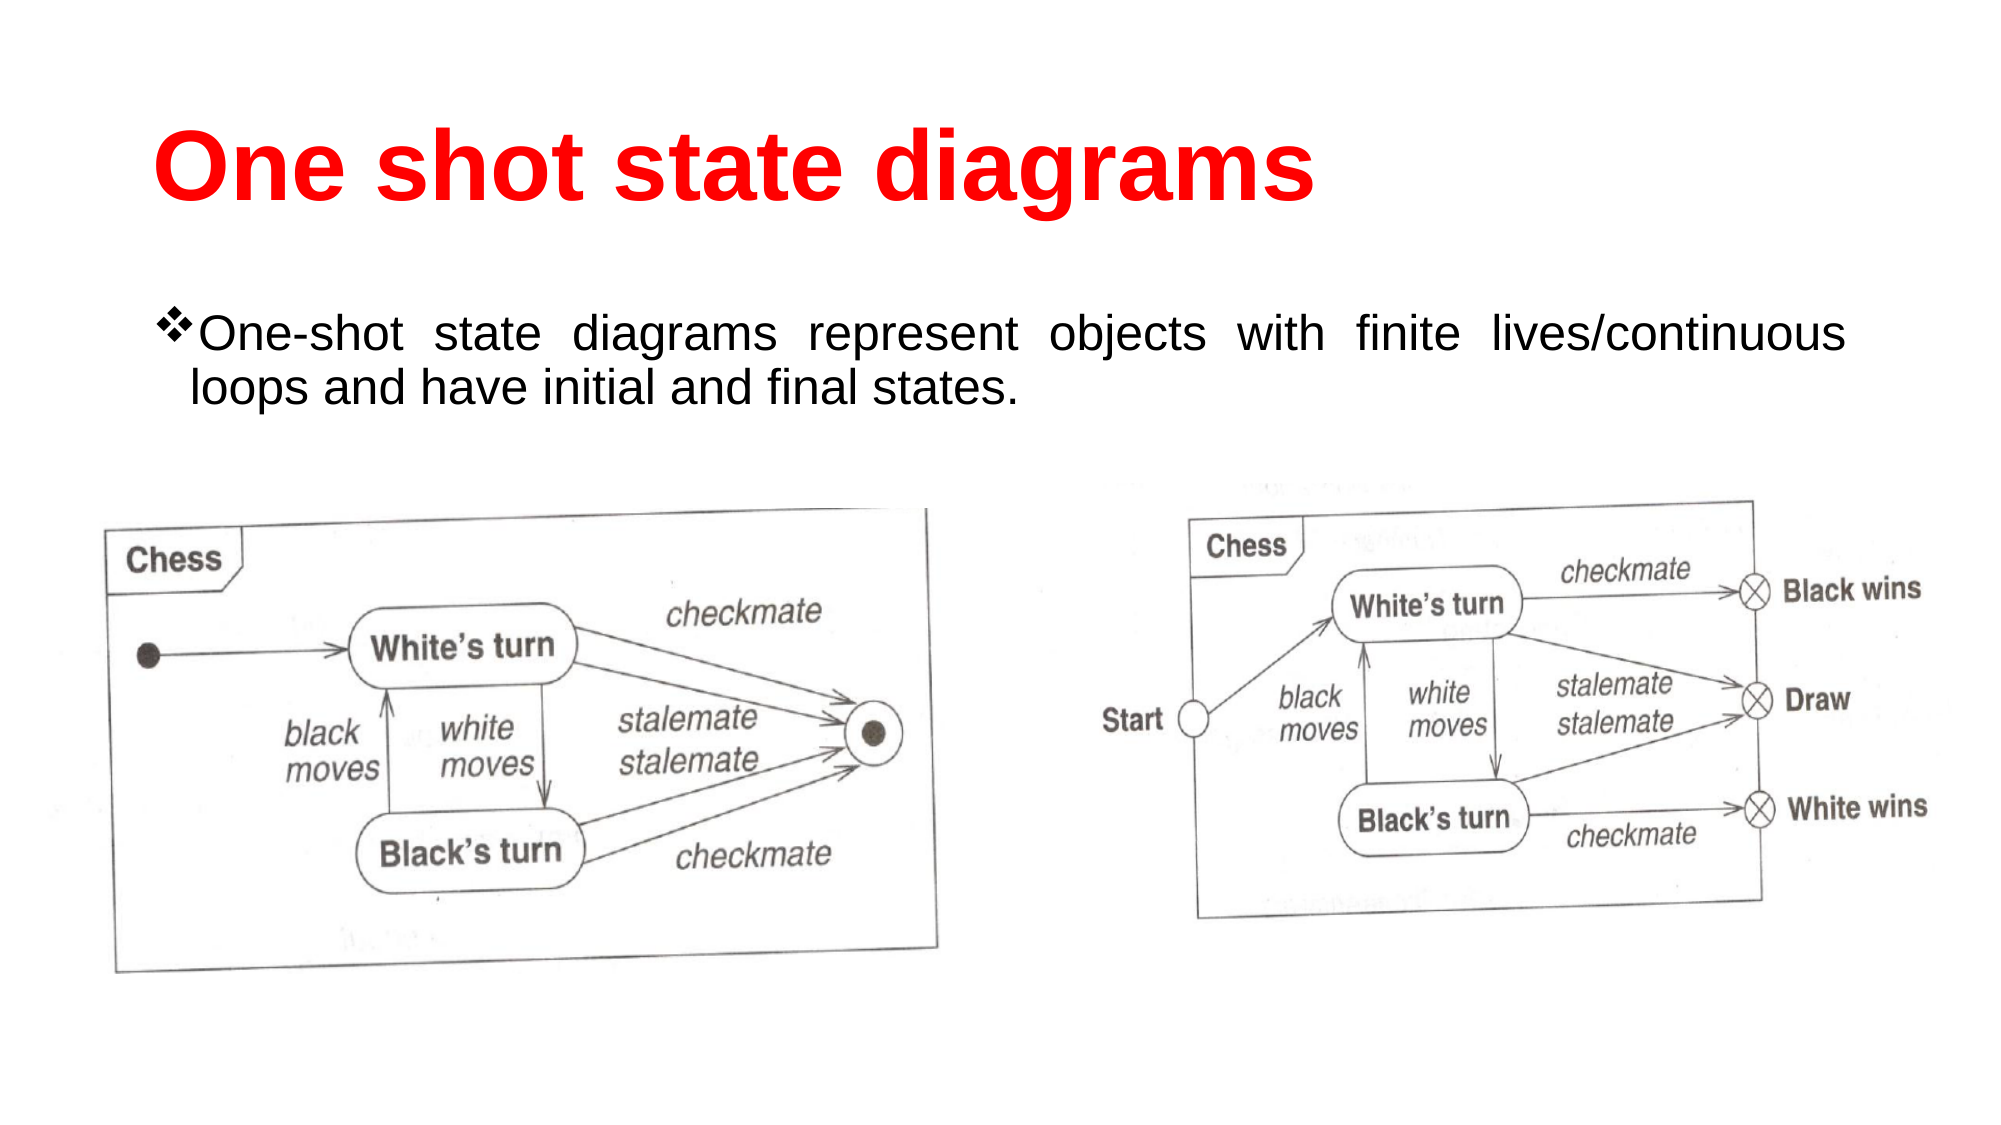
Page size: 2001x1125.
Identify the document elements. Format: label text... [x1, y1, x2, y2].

picture [1021, 483, 1954, 925]
picture [46, 508, 952, 974]
list One-shot state diagrams represent objects with finite lives/continuous loops and have initial and final states. [137, 299, 1863, 1014]
title One shot state diagrams [137, 59, 1863, 278]
